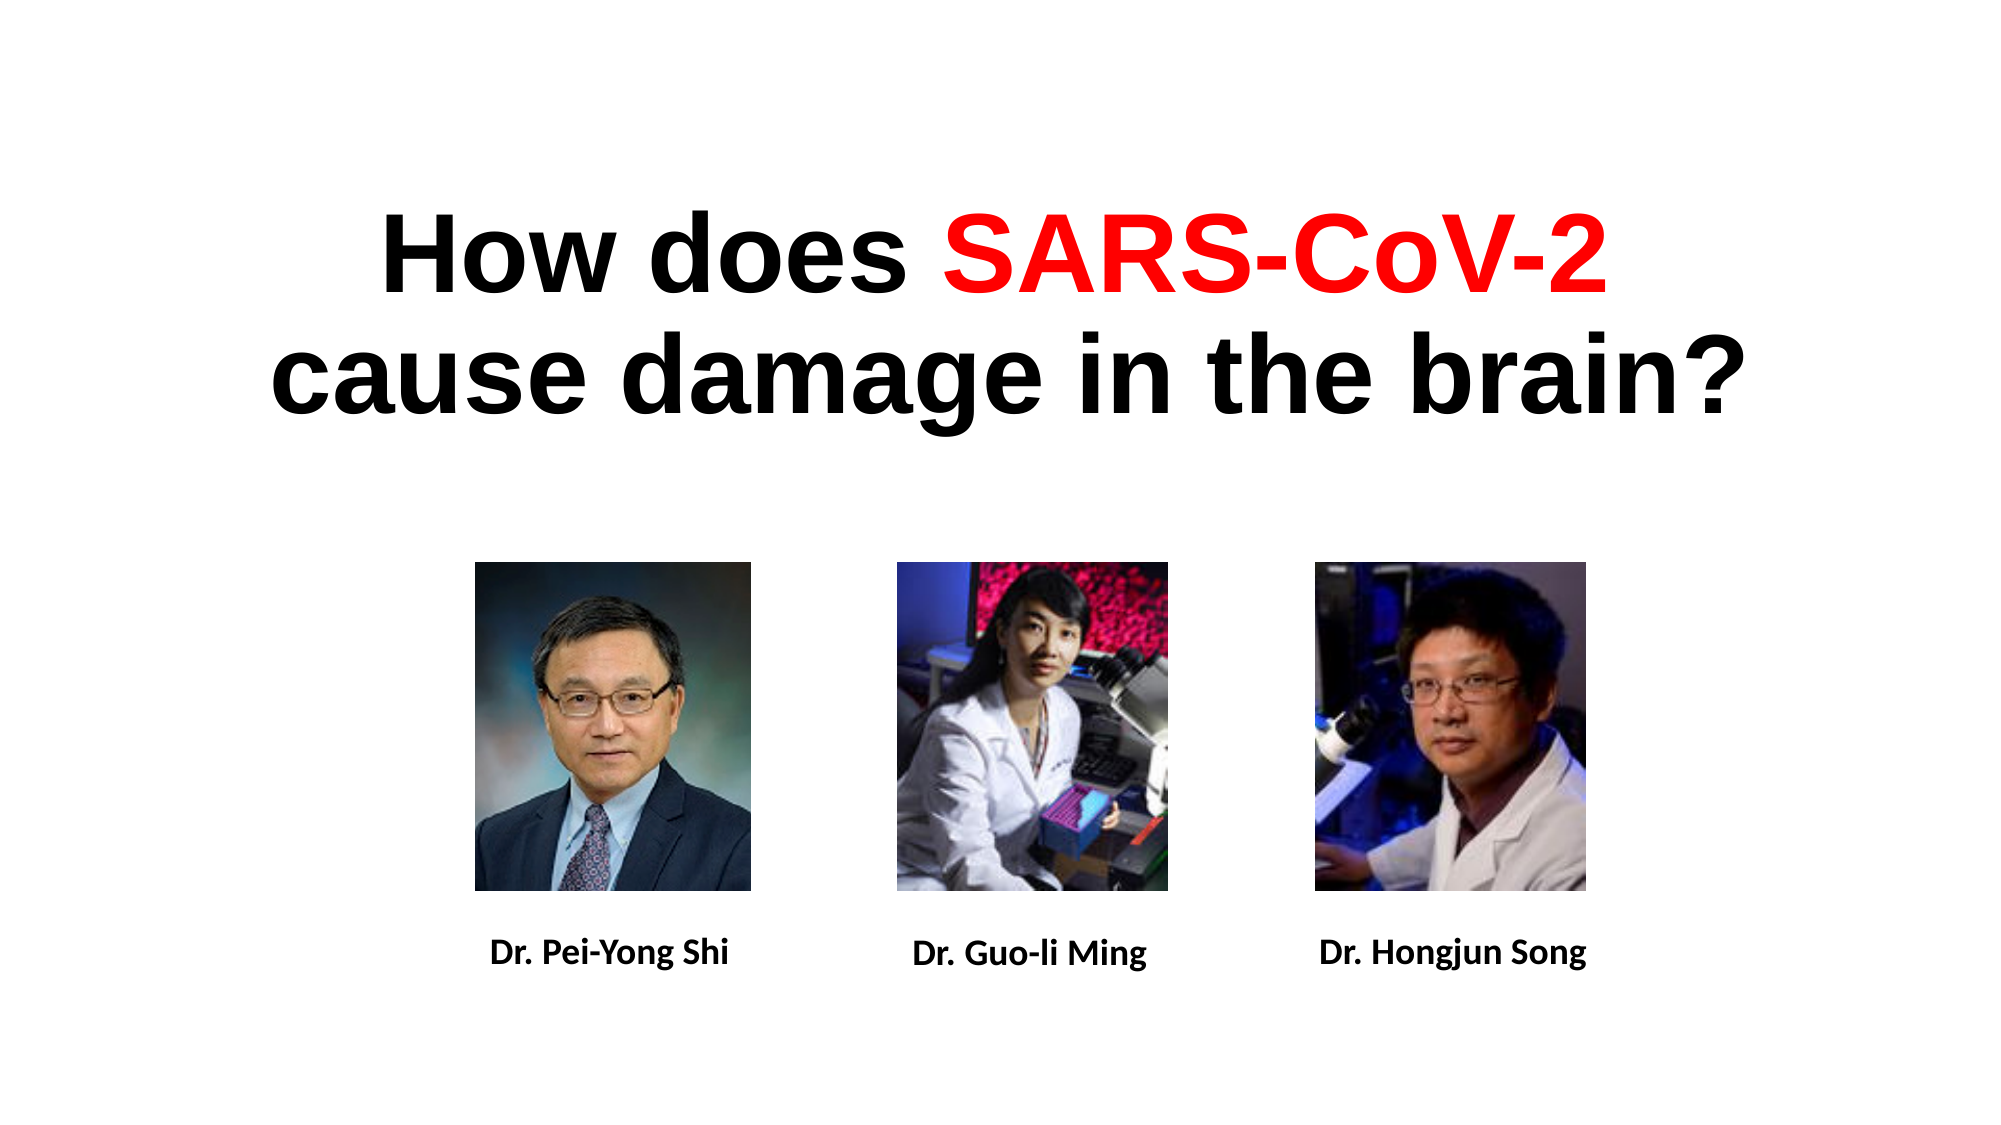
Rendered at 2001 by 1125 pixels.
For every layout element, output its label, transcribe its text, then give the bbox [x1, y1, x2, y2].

text_box Dr. Hongjun Song [1304, 919, 1887, 980]
text_box Dr. Pei-Yong Shi [475, 919, 1058, 980]
picture [897, 562, 1168, 891]
picture [475, 562, 751, 891]
title How does SARS-CoV-2 cause damage in the brain? [147, 207, 1873, 426]
picture [1315, 562, 1586, 891]
text_box Dr. Guo-li Ming [1058, 920, 1304, 980]
